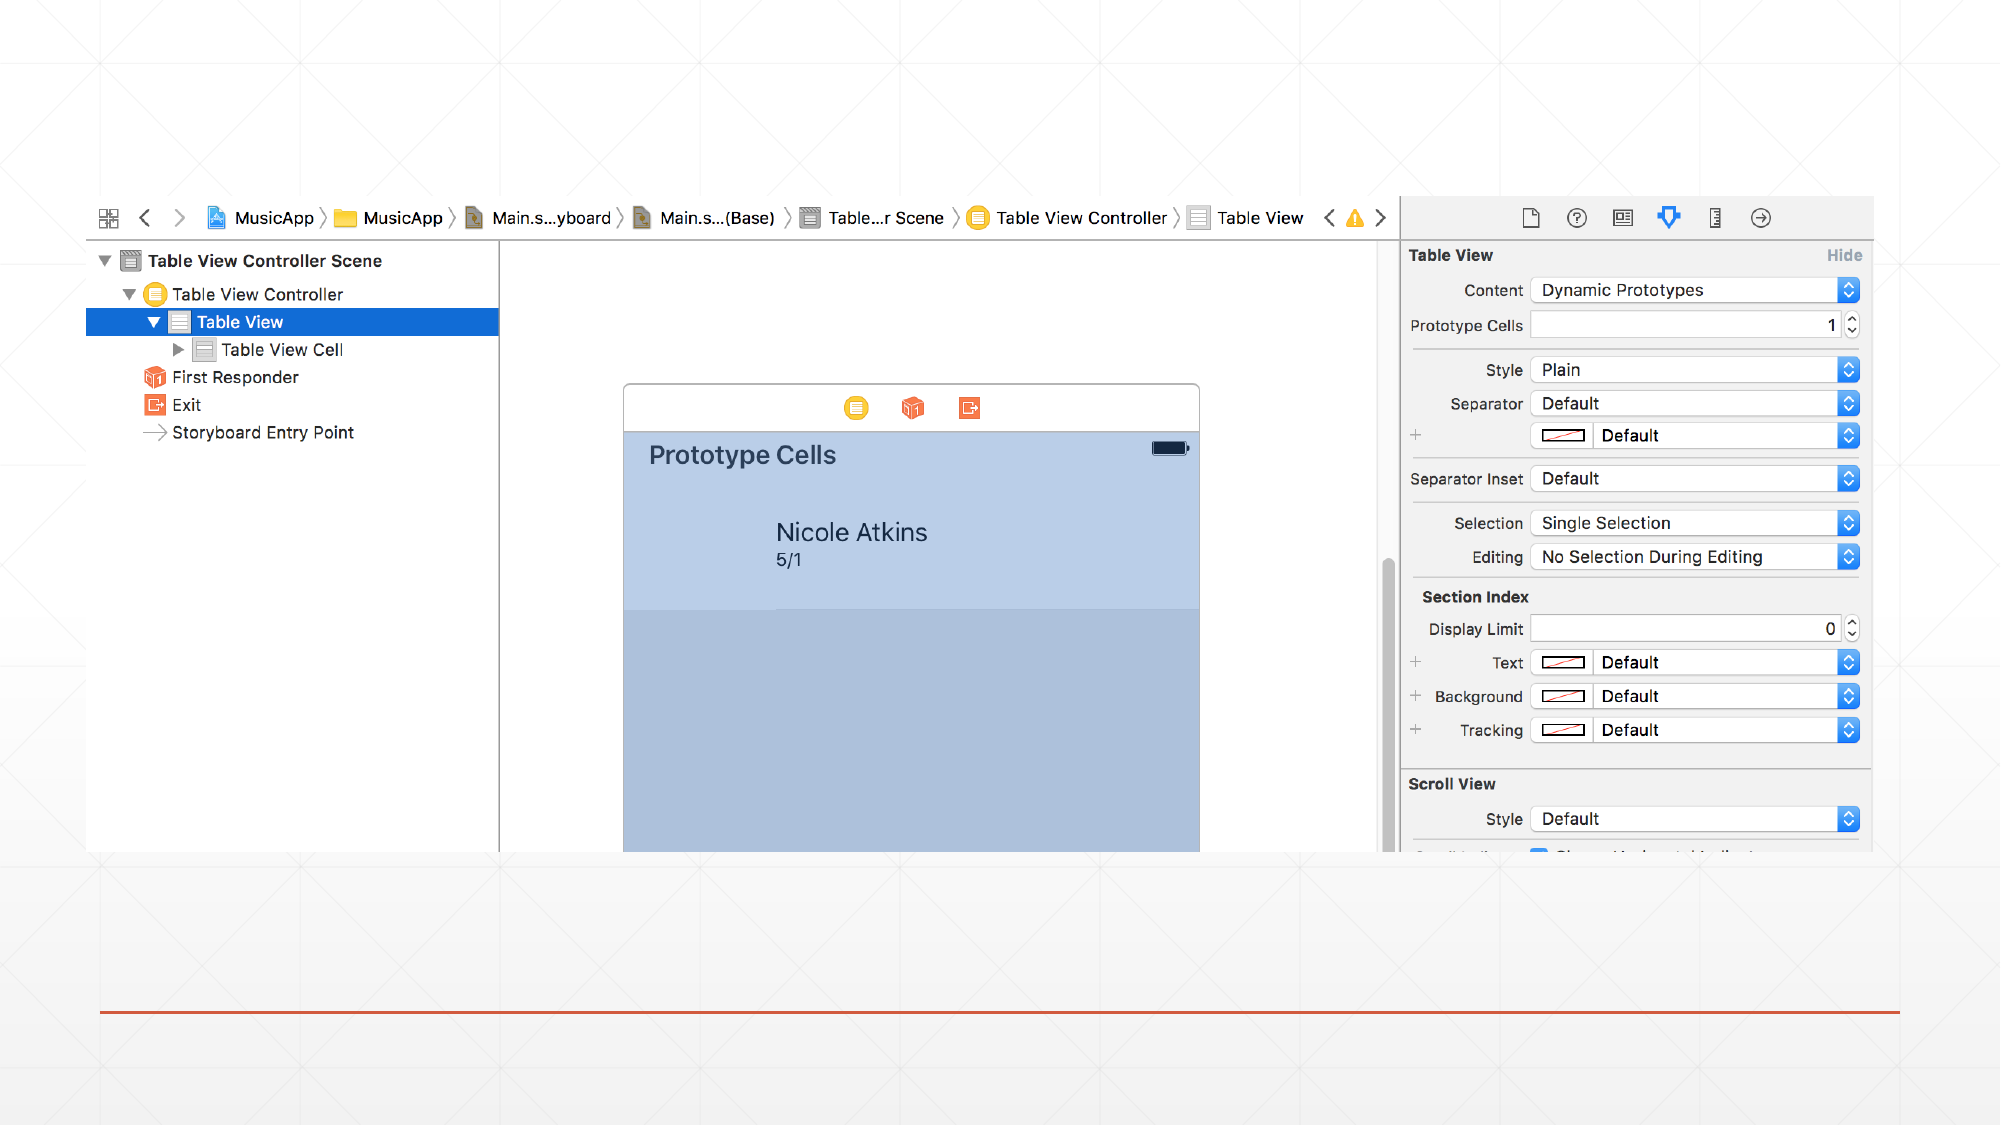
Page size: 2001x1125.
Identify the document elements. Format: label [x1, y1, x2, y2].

picture [86, 196, 1874, 852]
